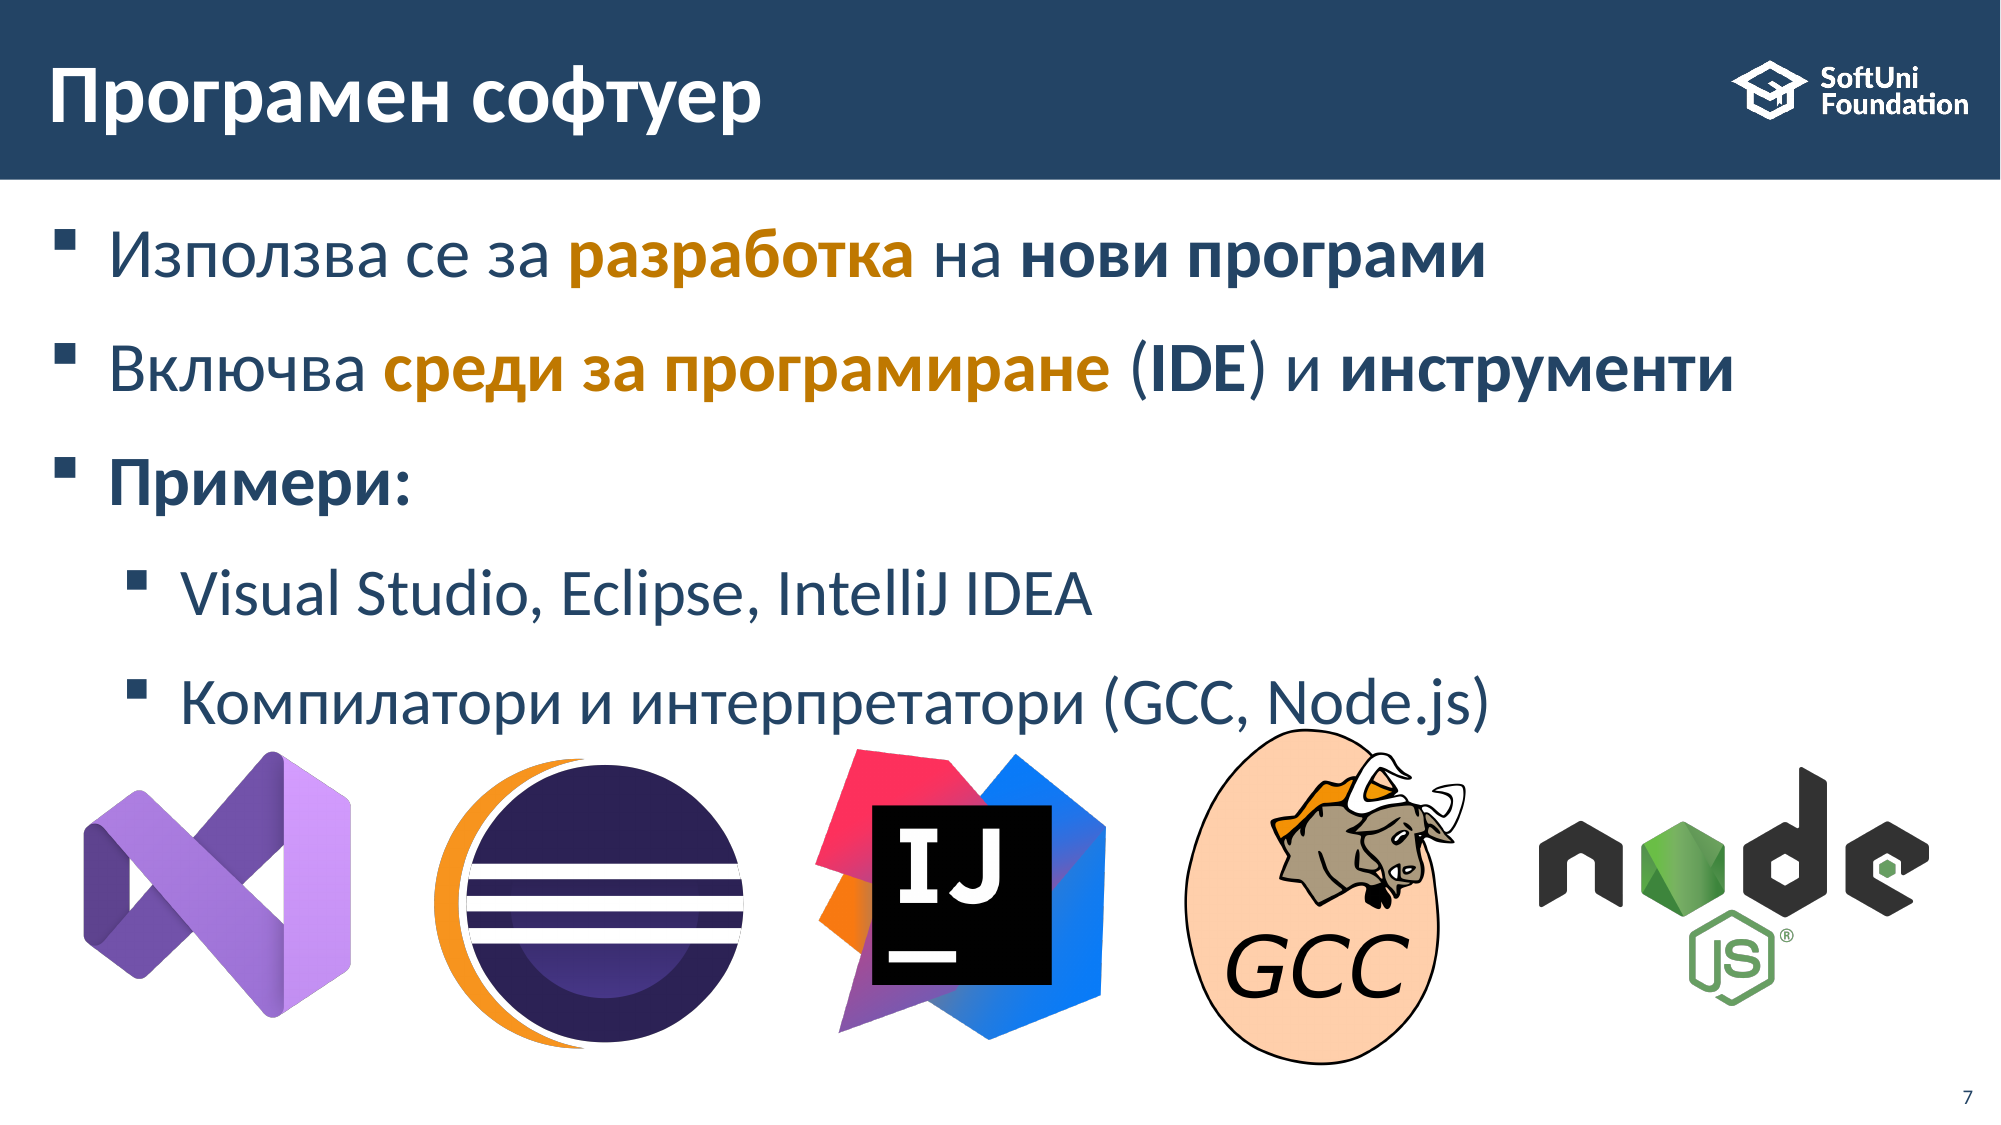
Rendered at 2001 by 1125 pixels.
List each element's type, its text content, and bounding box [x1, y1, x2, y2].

picture [815, 748, 1107, 1040]
picture [1177, 724, 1469, 1068]
list Използва се за разработка на нови програми Включва среди за програмиране (IDE) и инструменти Примери: Visual Studio, Eclipse, IntelliJ IDEA Компилатори и интерпретатори (GCC, Node.js) [31, 196, 1970, 1104]
title Програмен софтуер [31, 16, 1716, 162]
picture [433, 758, 744, 1050]
slide_number 7 [1927, 1067, 1989, 1117]
picture [1539, 767, 1929, 1006]
picture [1731, 60, 1968, 120]
picture [71, 739, 363, 1031]
